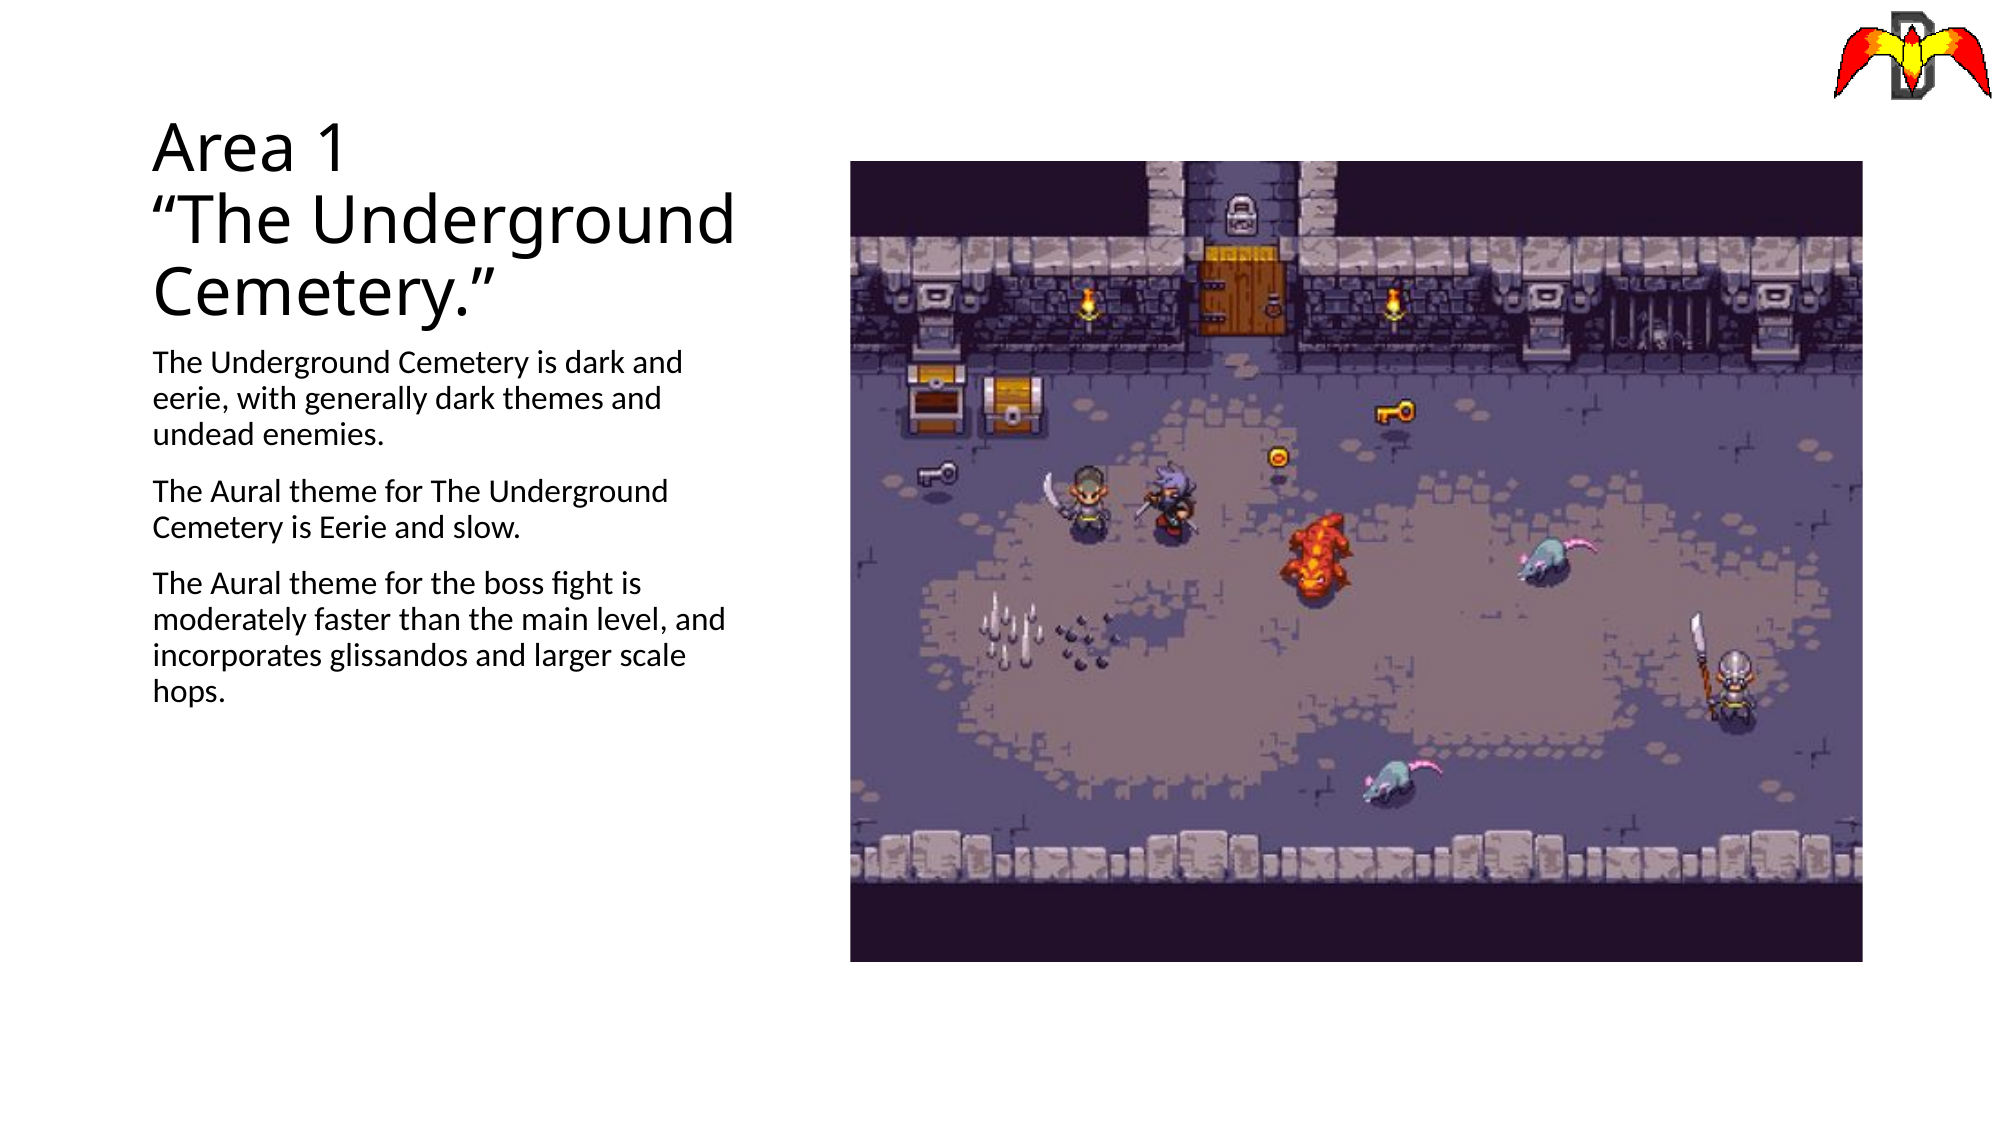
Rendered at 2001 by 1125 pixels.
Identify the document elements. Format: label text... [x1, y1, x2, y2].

picture [1825, 0, 2000, 101]
picture [850, 161, 1863, 962]
list The Underground Cemetery is dark and eerie, with generally dark themes and undead enemies. The Aural theme for The Underground Cemetery is Eerie and slow. The Aural theme for the boss fight is moderately faster than the main level, and incorporates glissandos and larger scale hops. [137, 337, 783, 963]
title Area 1 “The Underground Cemetery.” [137, 75, 783, 337]
